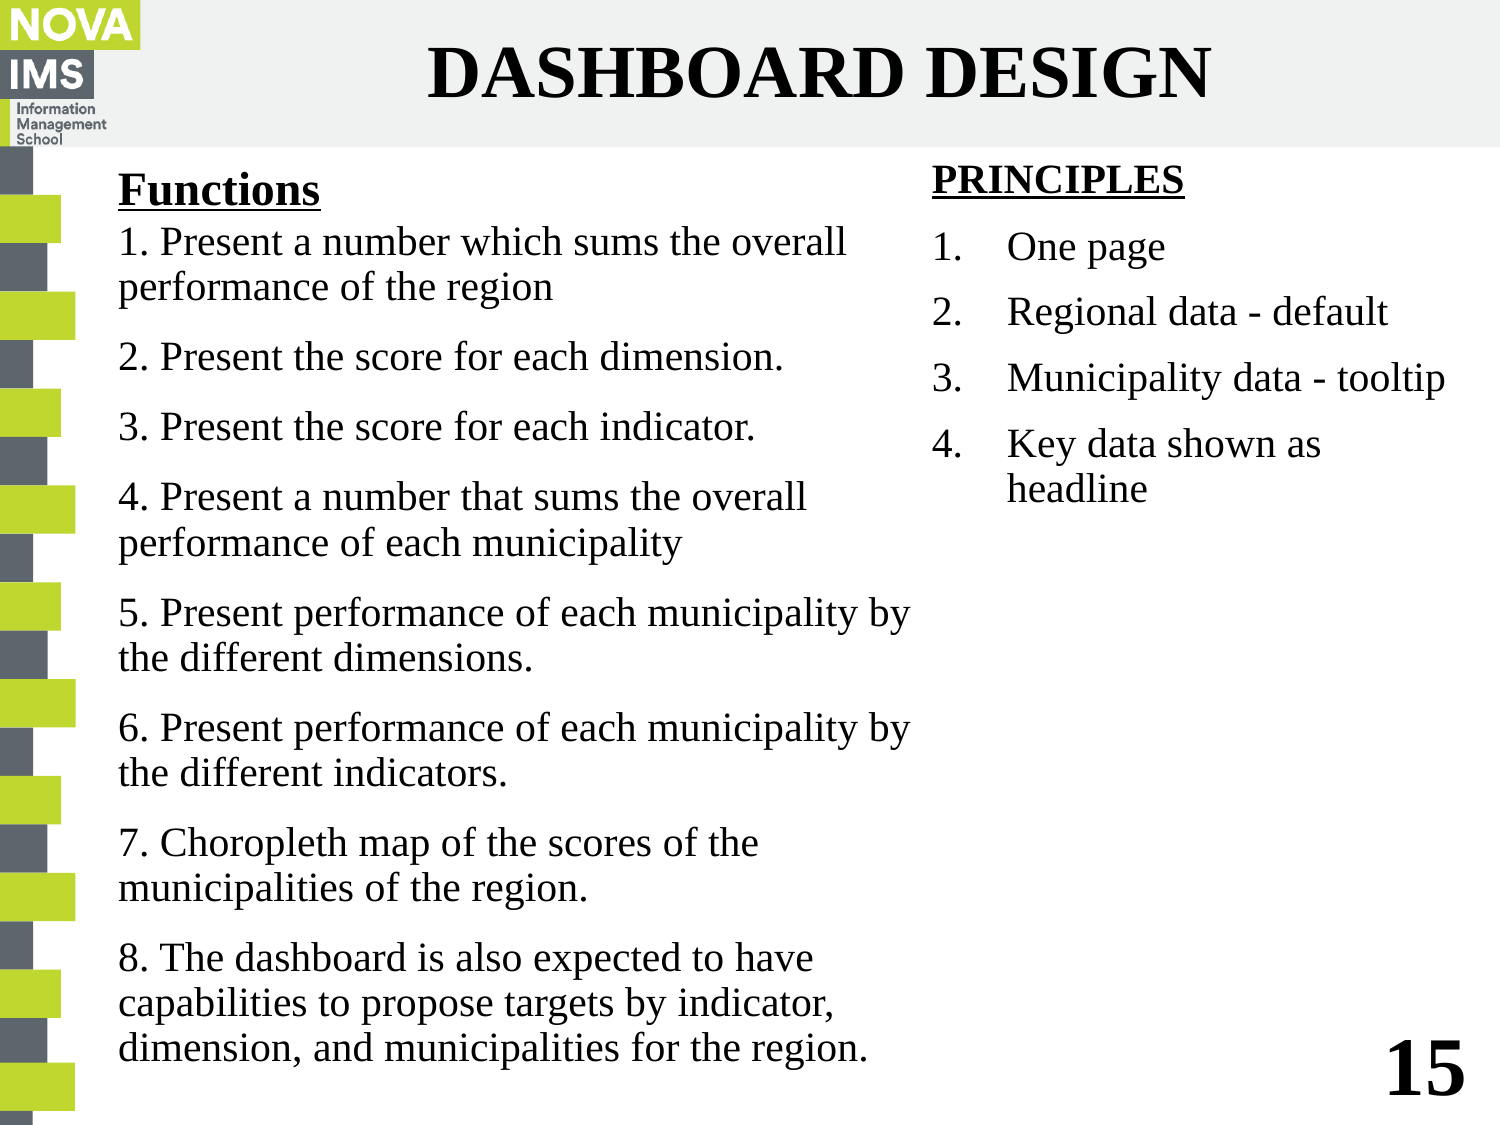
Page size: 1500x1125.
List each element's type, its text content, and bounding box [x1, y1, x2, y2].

text_box Functions [103, 150, 863, 223]
list 1. Present a number which sums the overall performance of the region 2. Present the score for each dimension. 3. Present the score for each indicator. 4. Present a number that sums the overall performance of each municipality 5. Present performance of each municipality by the different dimensions. 6. Present performance of each municipality by the different indicators. 7. Choropleth map of the scores of the municipalities of the region. 8. The dashboard is also expected to have capabilities to propose targets by indicator, dimension, and municipalities for the region. [103, 212, 943, 1081]
title DASHBOARD DESIGN [171, 0, 1470, 147]
text_box 15 [1369, 1005, 1491, 1120]
text_box PRINCIPLES One page Regional data - default Municipality data - tooltip Key data shown as headline [916, 150, 1479, 1004]
